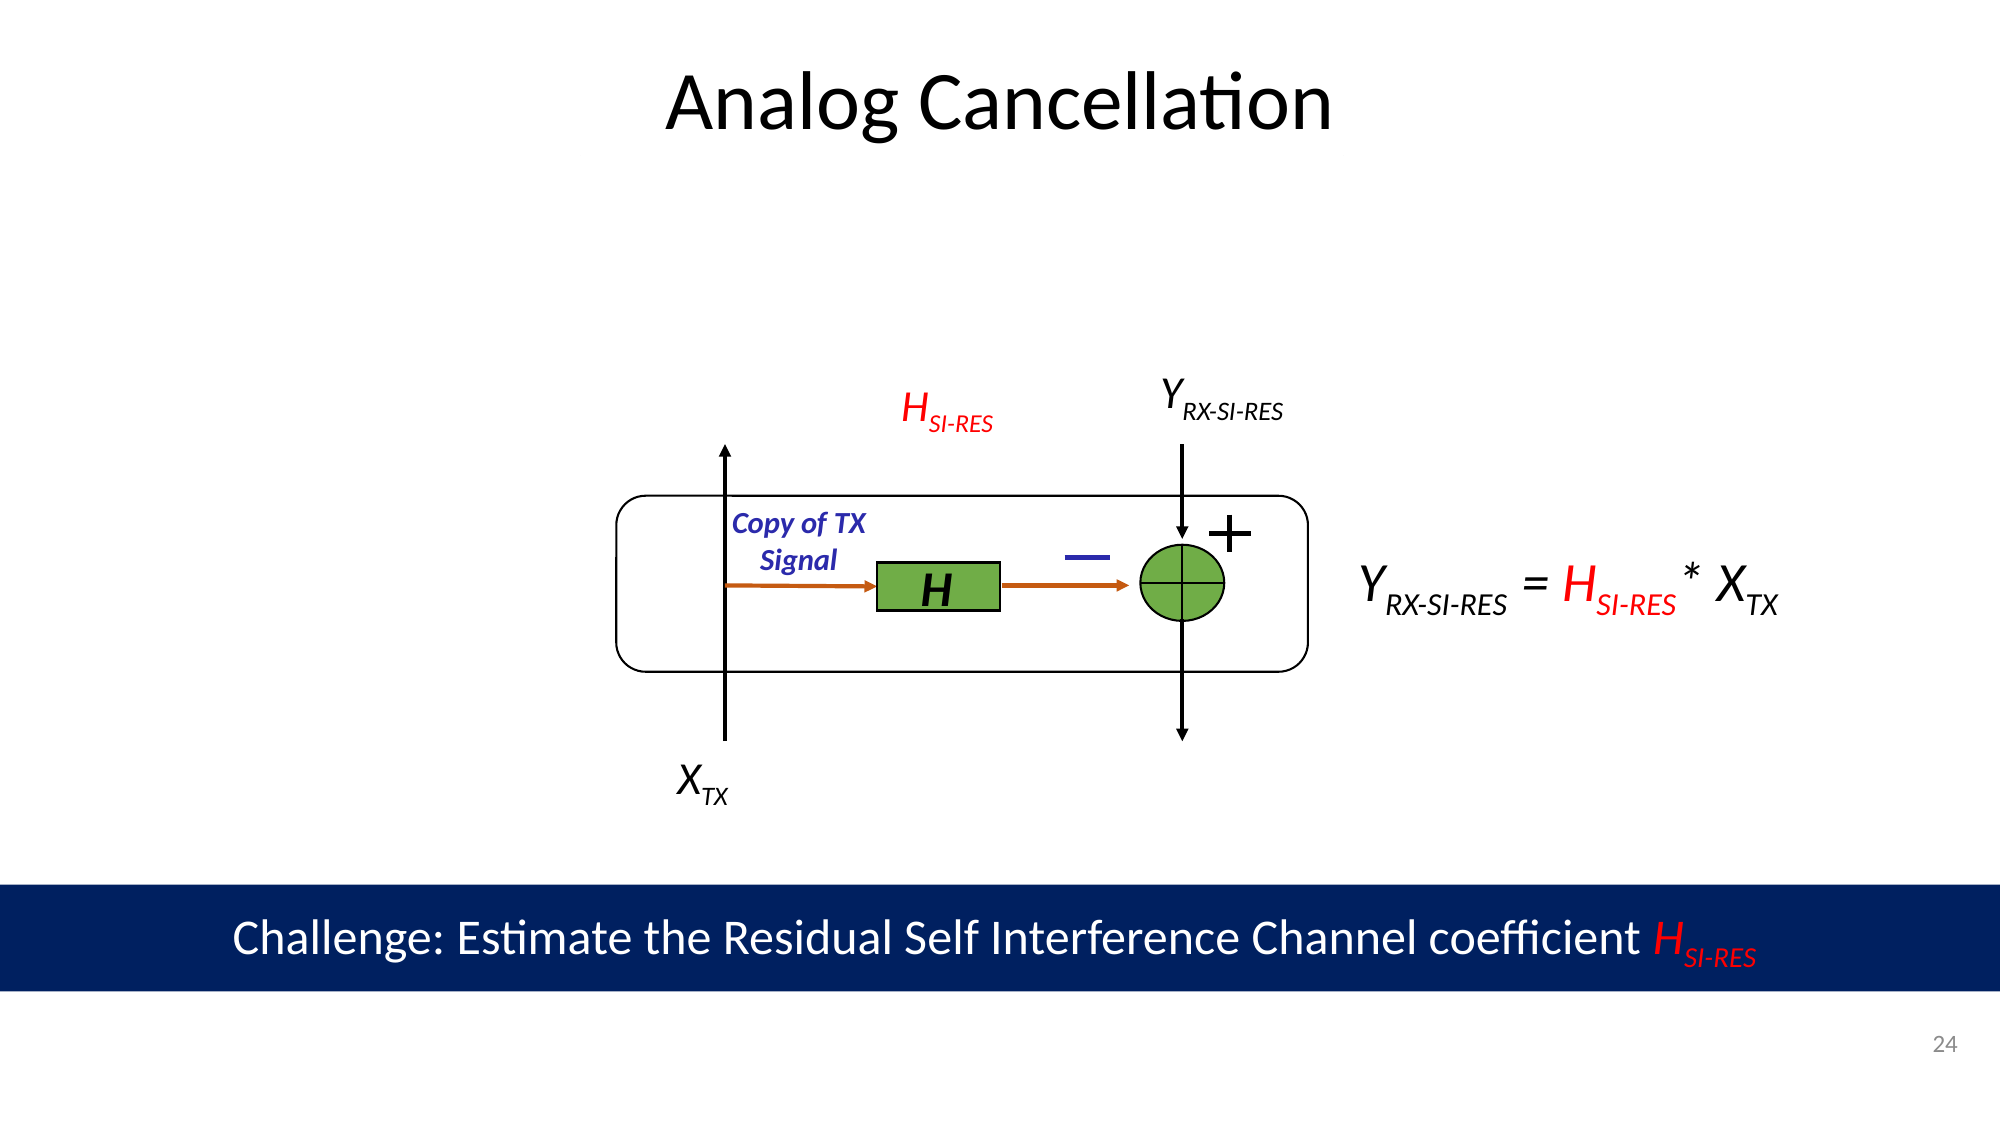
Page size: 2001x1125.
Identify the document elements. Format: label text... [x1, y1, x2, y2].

text_box [581, 156, 1344, 443]
text_box [615, 494, 723, 673]
text_box [727, 494, 1309, 673]
slide_number 24 [1853, 1019, 1974, 1106]
text_box [1139, 543, 1226, 622]
text_box [876, 561, 905, 611]
text_box YRX-SI-RES = HSI-RES* XTX [1343, 538, 1848, 630]
text_box Challenge: Estimate the Residual Self Interference Channel coefficient HSI-RES [0, 884, 2000, 992]
text_box [975, 561, 1001, 611]
text_box YRX-SI-RES [1145, 355, 1344, 434]
text_box Copy of TX Signal [726, 495, 882, 584]
text_box XTX [662, 741, 767, 819]
title Analog Cancellation [68, 40, 1932, 166]
text_box H [905, 548, 975, 624]
text_box HSI-RES [886, 370, 1087, 446]
text_box Copy of TX Signal [716, 495, 724, 584]
